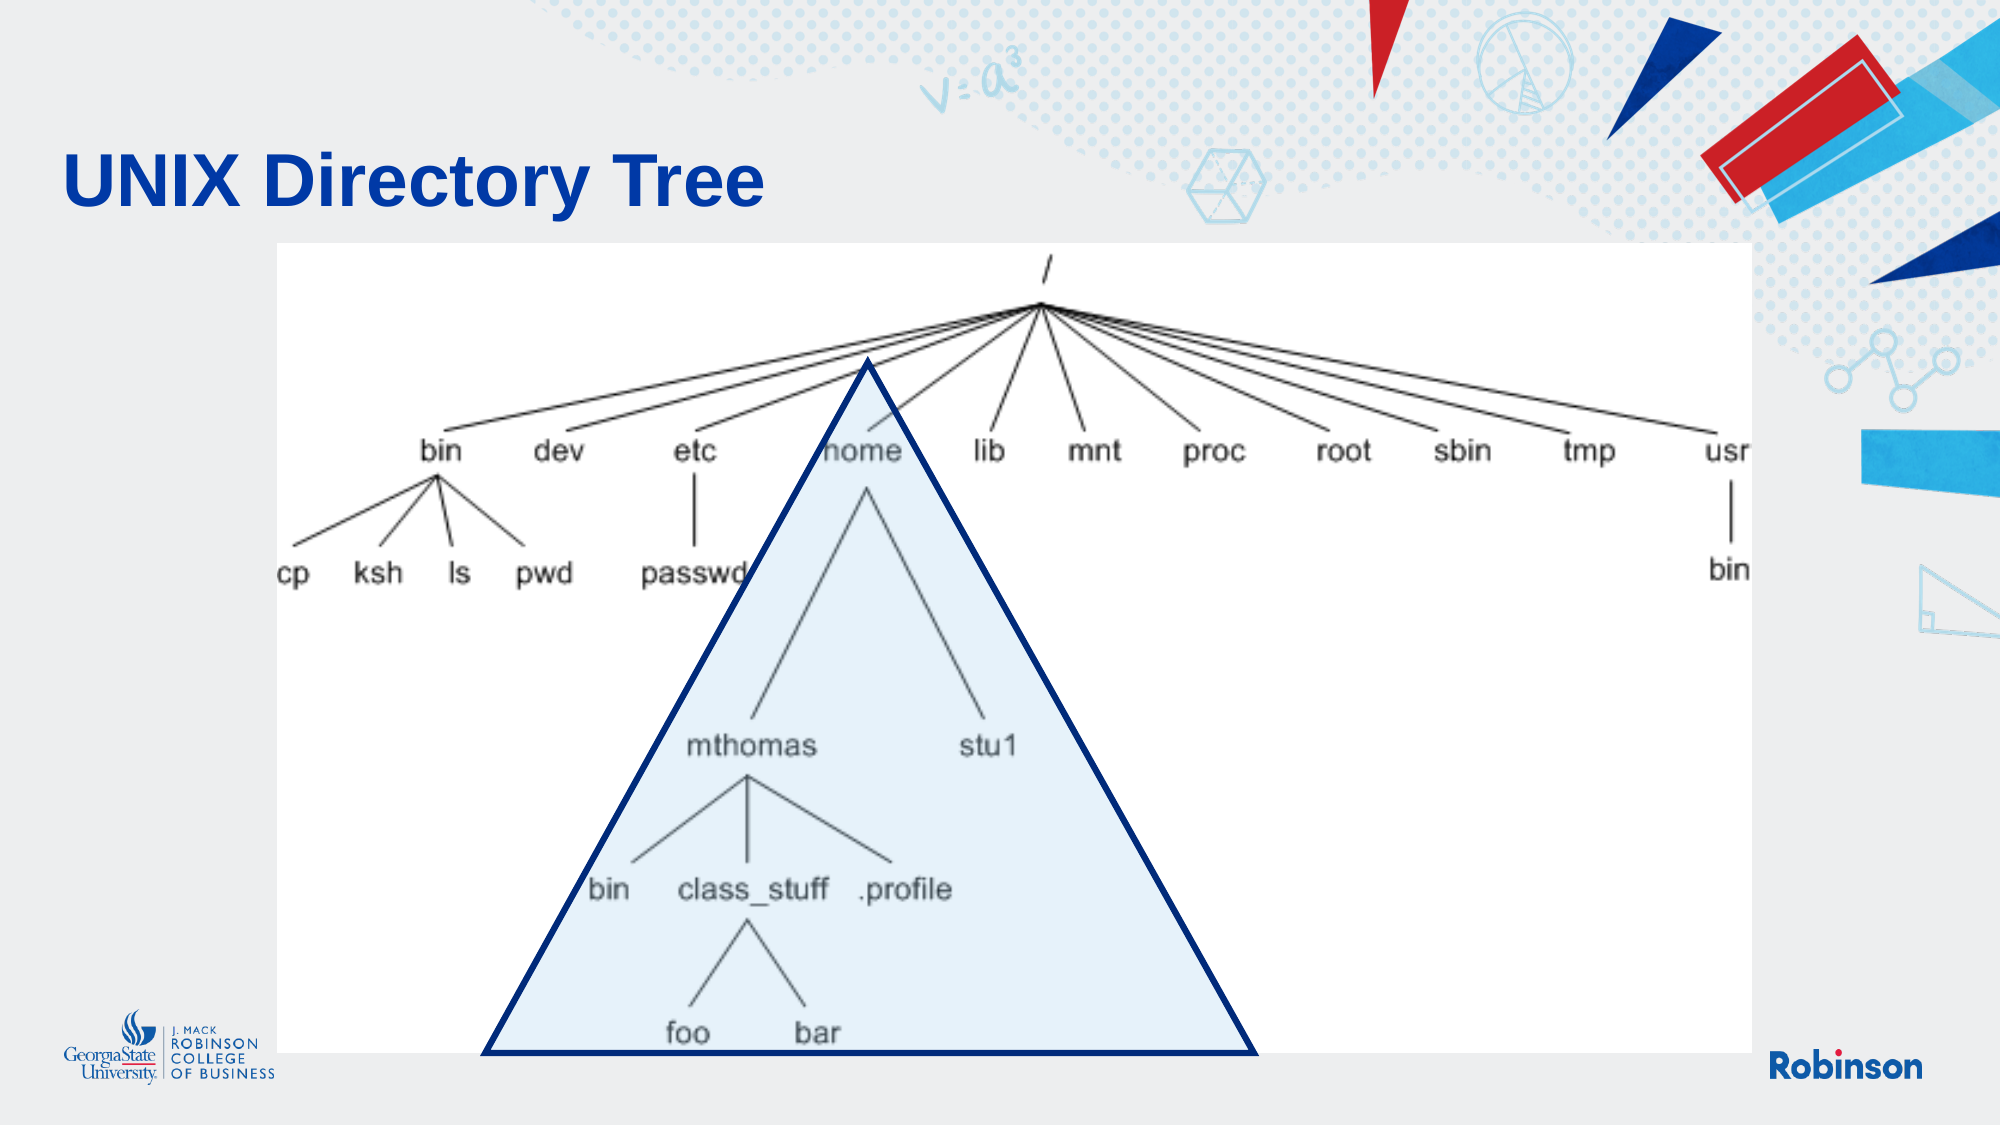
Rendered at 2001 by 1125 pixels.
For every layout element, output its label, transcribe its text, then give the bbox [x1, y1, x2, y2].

title UNIX Directory Tree [62, 141, 1938, 223]
picture [0, 0, 2000, 1125]
